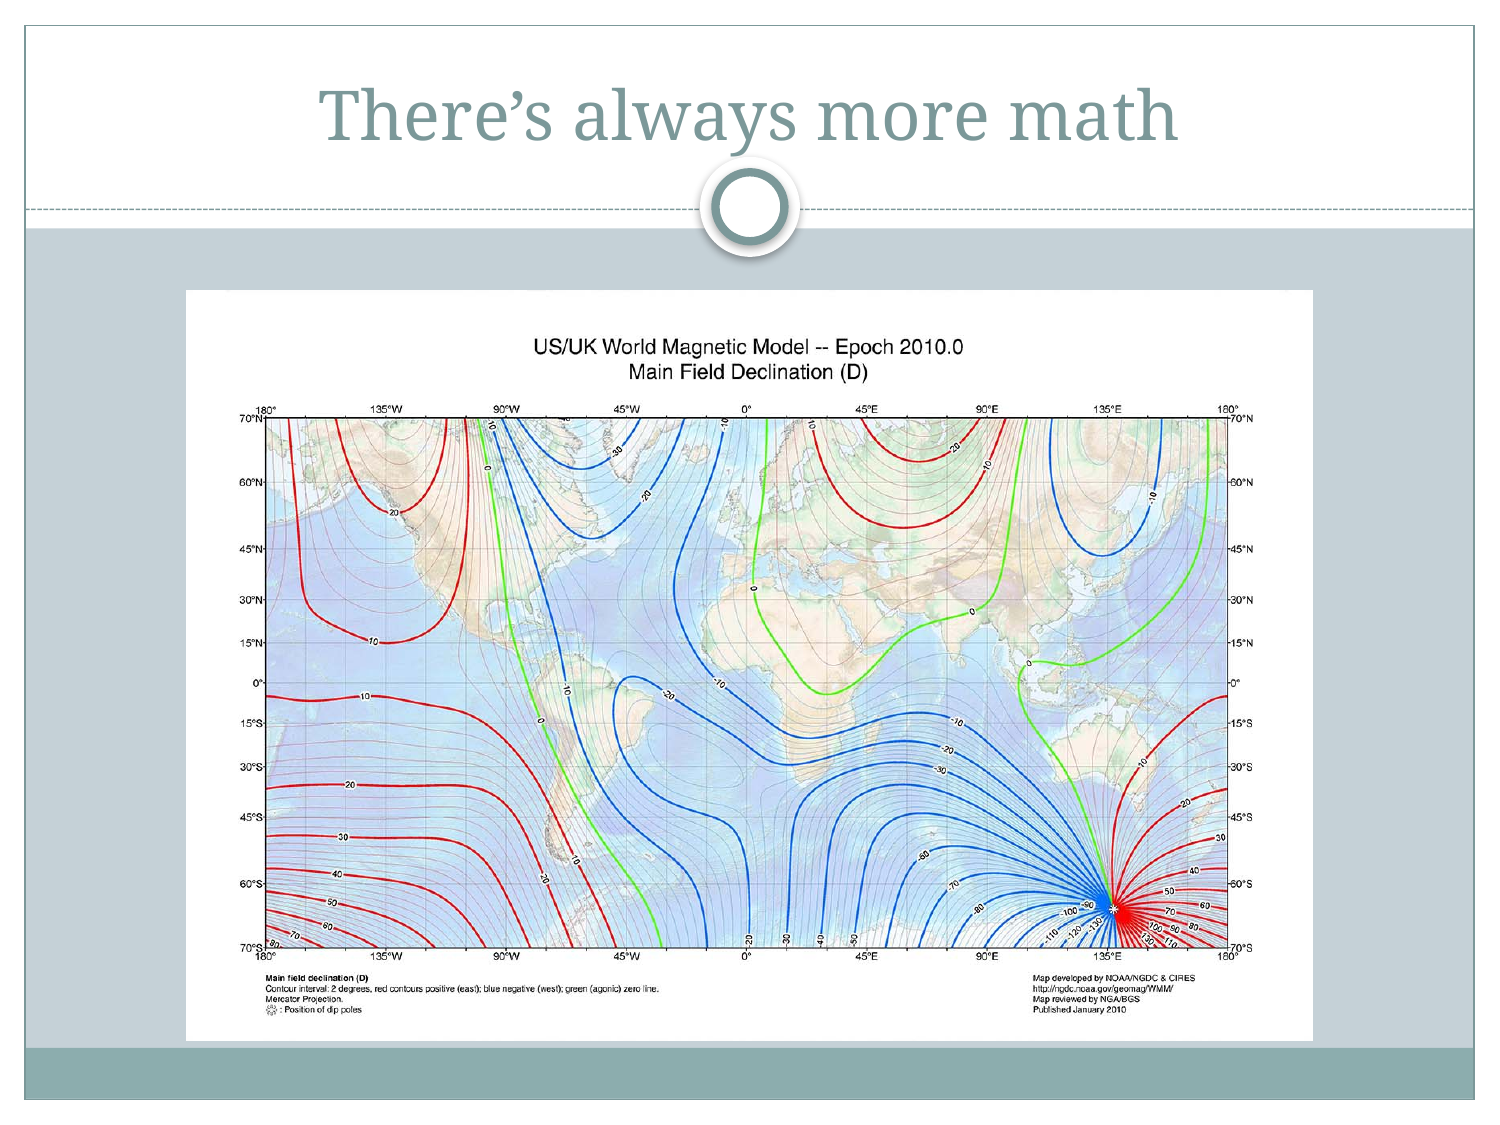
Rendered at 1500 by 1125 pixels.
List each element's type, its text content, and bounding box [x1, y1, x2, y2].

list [186, 290, 1313, 1041]
title There’s always more math [49, 37, 1450, 162]
